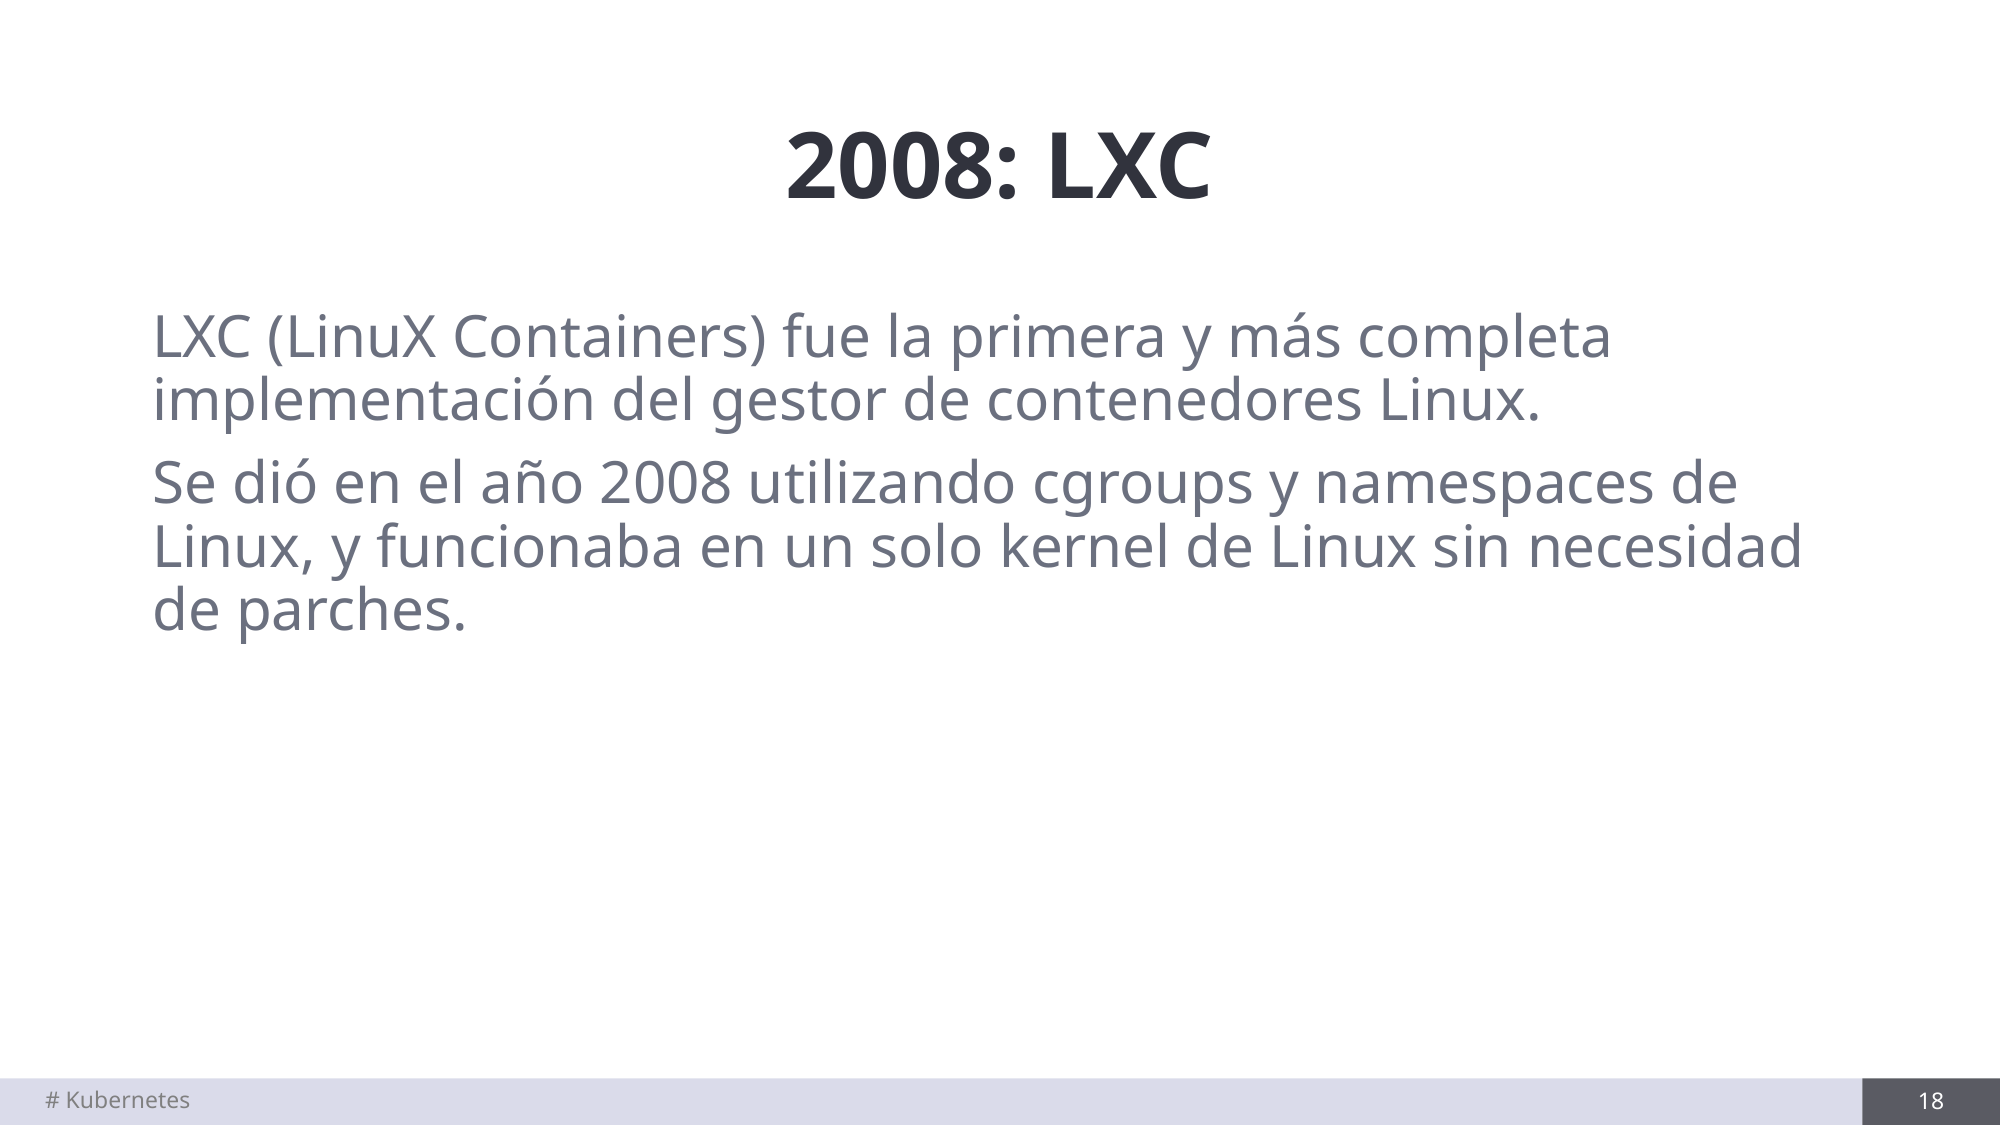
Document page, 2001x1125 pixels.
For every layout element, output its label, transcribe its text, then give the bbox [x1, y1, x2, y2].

list LXC (LinuX Containers) fue la primera y más completa implementación del gestor de contenedores Linux. Se dió en el año 2008 utilizando cgroups y namespaces de Linux, y funcionaba en un solo kernel de Linux sin necesidad de parches. [137, 299, 1863, 1014]
title 2008: LXC [137, 59, 1863, 278]
footer # Kubernetes [0, 1078, 1862, 1125]
slide_number 18 [1862, 1078, 2000, 1125]
